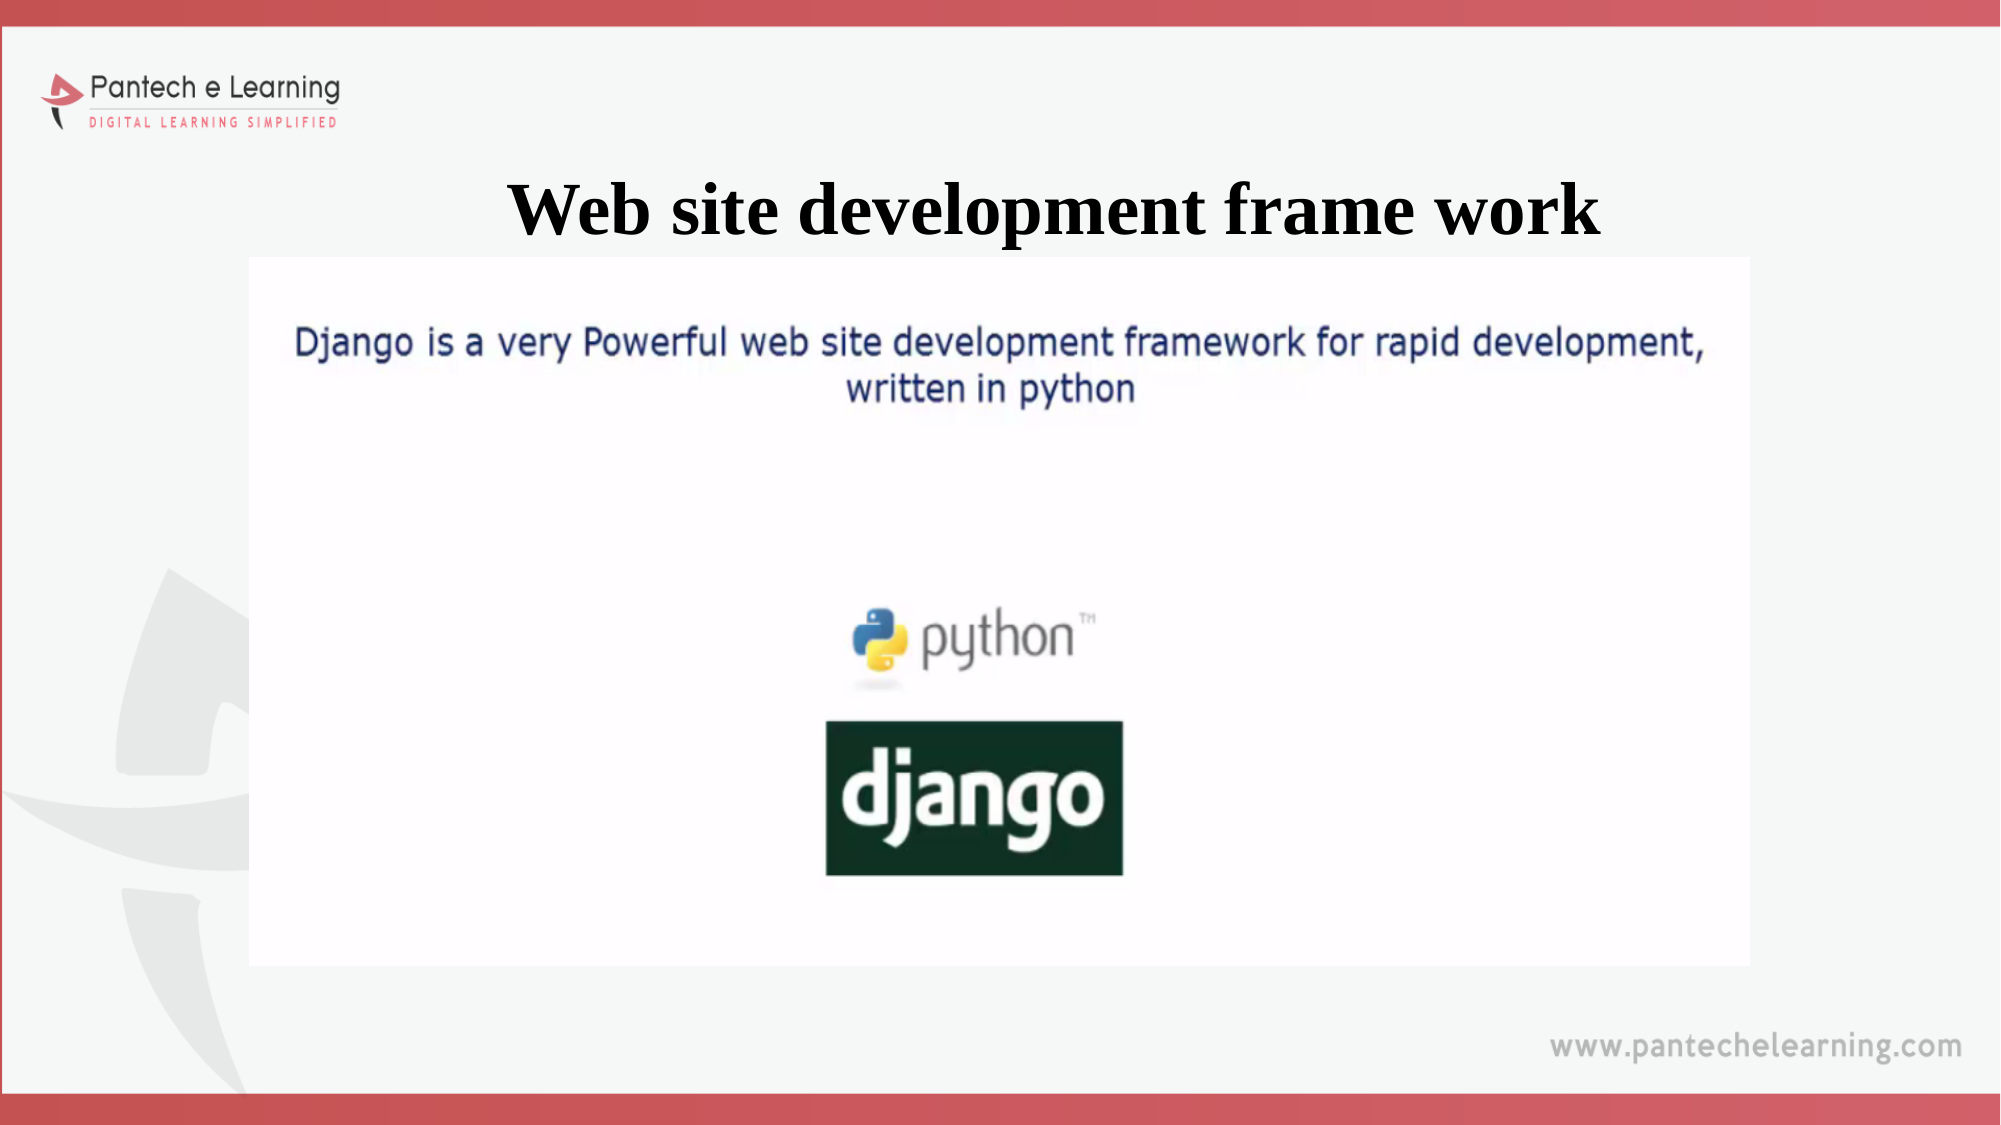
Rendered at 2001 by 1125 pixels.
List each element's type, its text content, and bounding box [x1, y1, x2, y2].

picture [0, 0, 2001, 1125]
text_box Web site development frame work [435, 151, 1673, 257]
